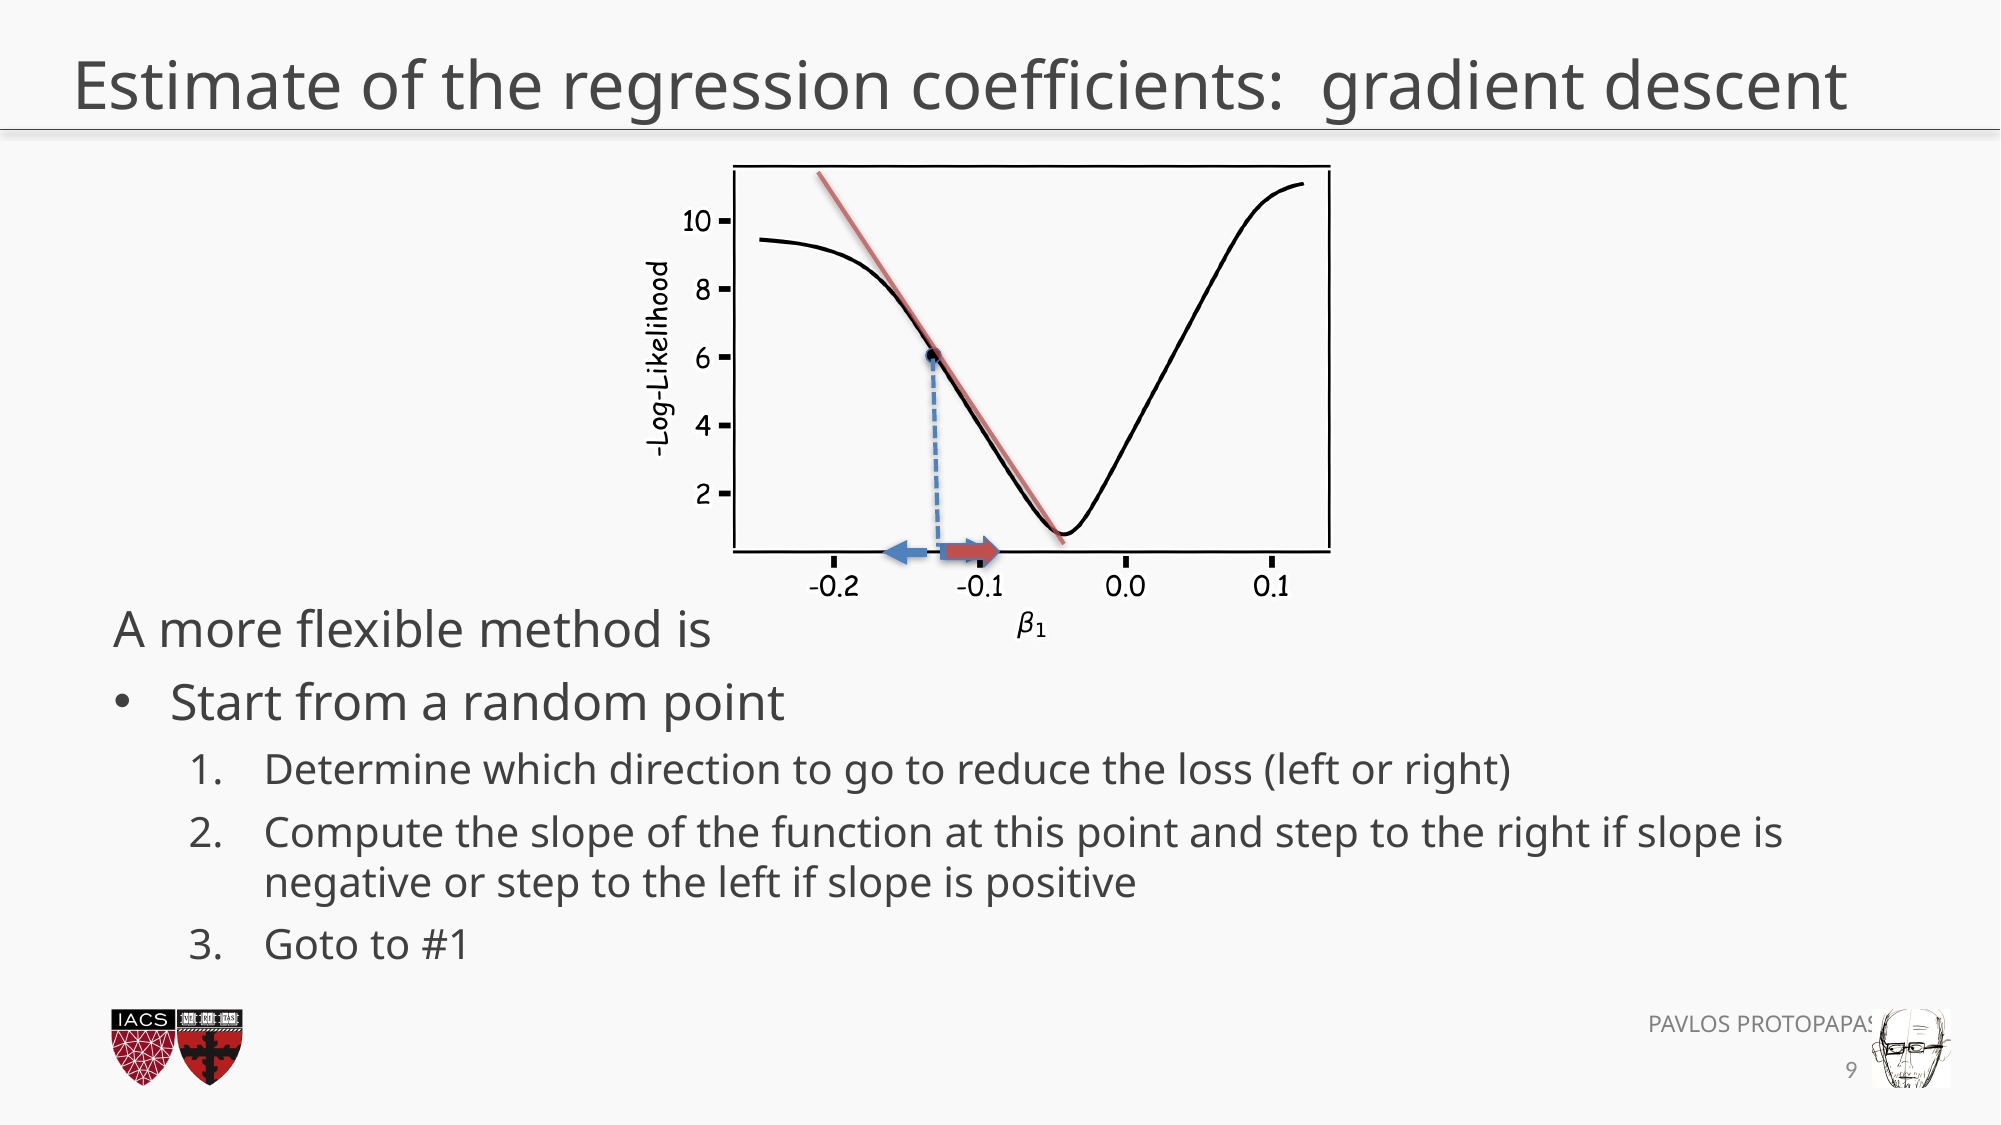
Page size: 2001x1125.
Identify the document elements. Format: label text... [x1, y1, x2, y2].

picture [109, 1009, 243, 1086]
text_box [817, 171, 1065, 545]
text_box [932, 358, 939, 547]
picture [1872, 1009, 1951, 1088]
slide_number 9 [1405, 1038, 1873, 1099]
picture [597, 98, 1449, 666]
title Estimate of the regression coefficients: gradient descent [57, 35, 1943, 162]
text_box A more flexible method is Start from a random point Determine which direction to go to reduce the loss (left or right) Compute the slope of the function at this point and step to the right if slope is negative or step to the left if slope is positive Goto to #1 [98, 590, 1881, 976]
